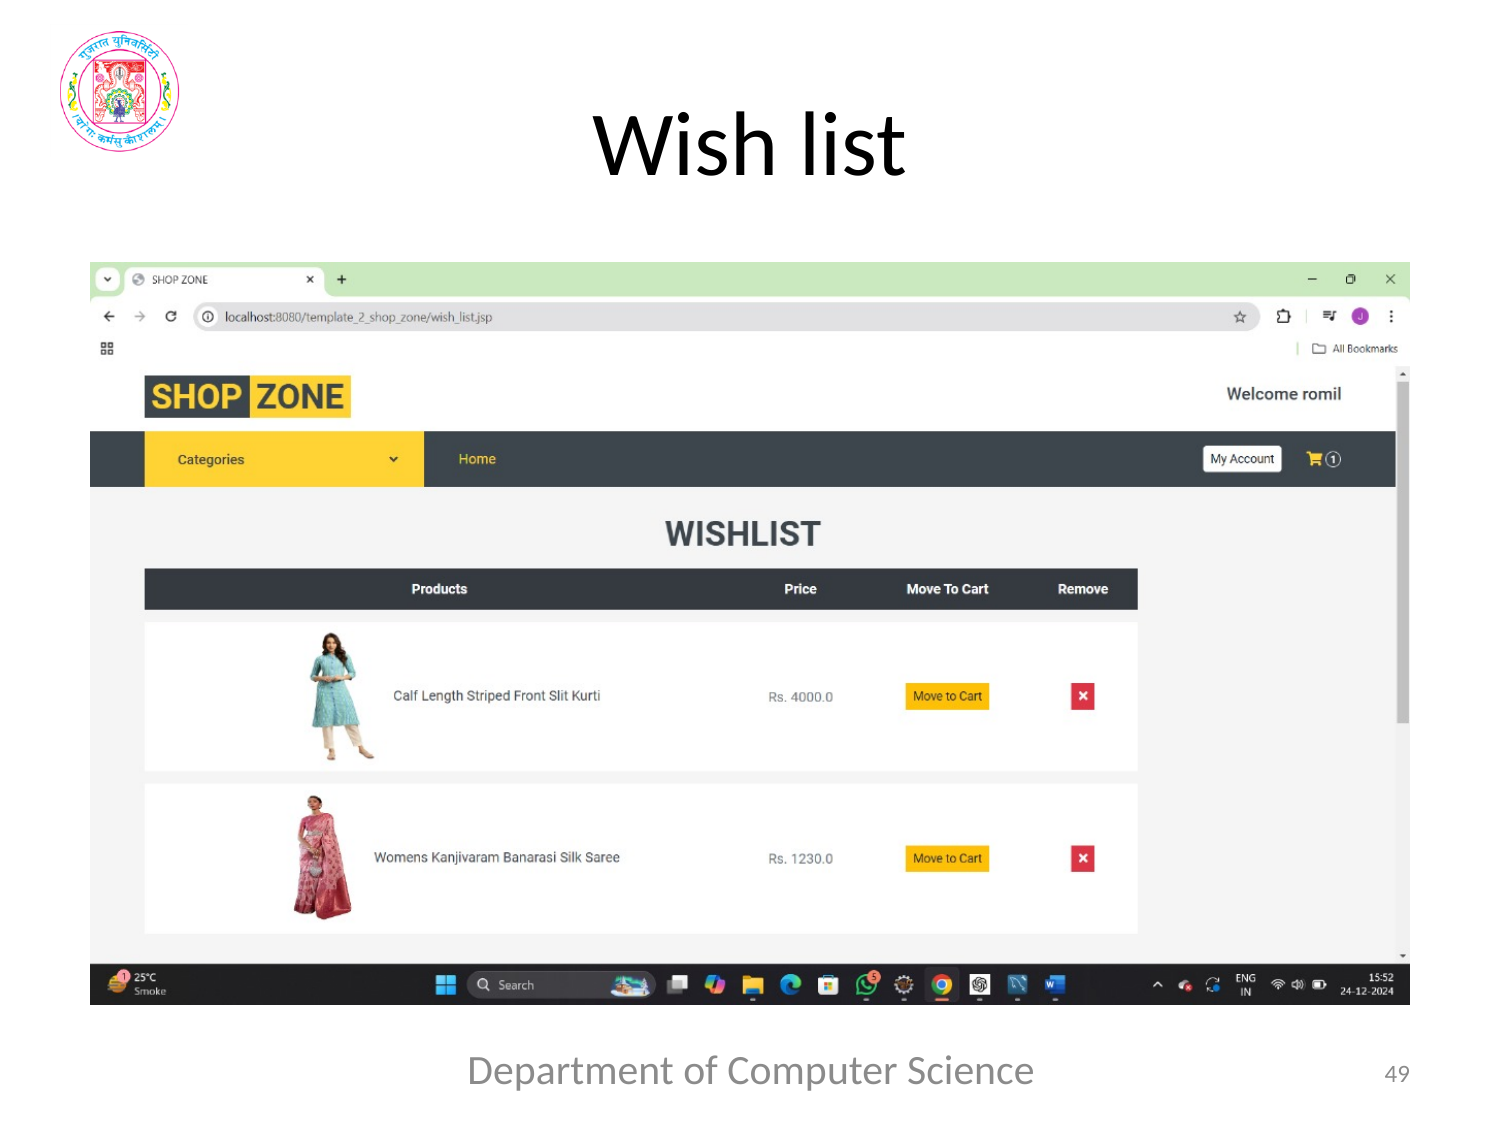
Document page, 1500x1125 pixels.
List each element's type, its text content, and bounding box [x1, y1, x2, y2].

footer Department of Computer Science [425, 1037, 1088, 1098]
title Wish list [75, 45, 1425, 233]
picture [50, 24, 188, 157]
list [89, 262, 1411, 1006]
slide_number 49 [1074, 1042, 1425, 1103]
